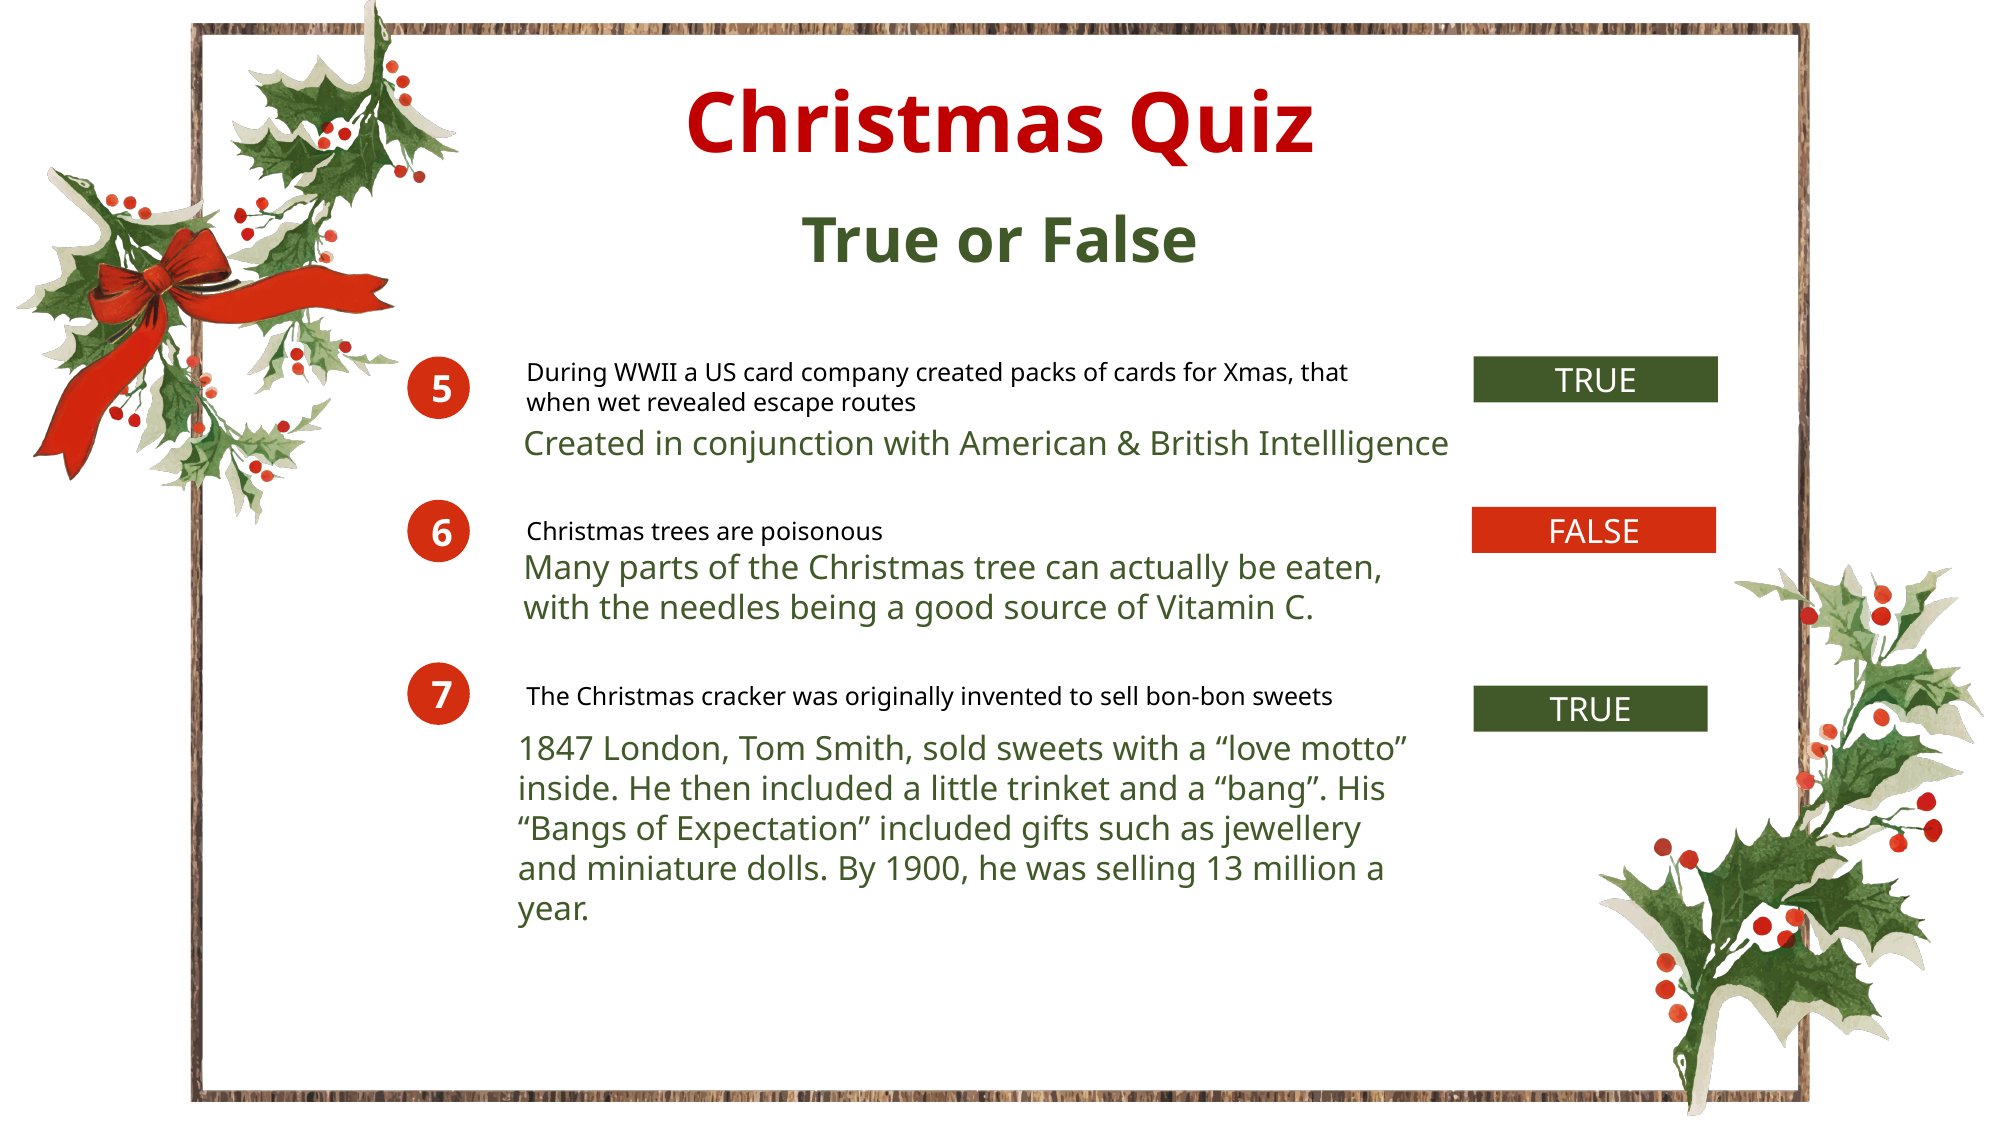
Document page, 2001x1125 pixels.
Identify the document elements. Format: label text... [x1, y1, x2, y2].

text_box 1847 London, Tom Smith, sold sweets with a “love motto” inside. He then included a little trinket and a “bang”. His “Bangs of Expectation” included gifts such as jewellery and miniature dolls. By 1900, he was selling 13 million a year. [503, 726, 1432, 935]
picture [16, 0, 1984, 1116]
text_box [406, 661, 1722, 726]
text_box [406, 348, 1415, 426]
text_box TRUE [1472, 726, 1709, 733]
text_box FALSE [1470, 505, 1718, 554]
text_box TRUE [1472, 355, 1719, 404]
text_box Many parts of the Christmas tree can actually be eaten, with the needles being a good source of Vitamin C. [508, 563, 1411, 634]
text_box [406, 499, 1415, 563]
text_box True or False [409, 192, 1592, 283]
text_box Created in conjunction with American & British Intellligence [508, 414, 1473, 470]
